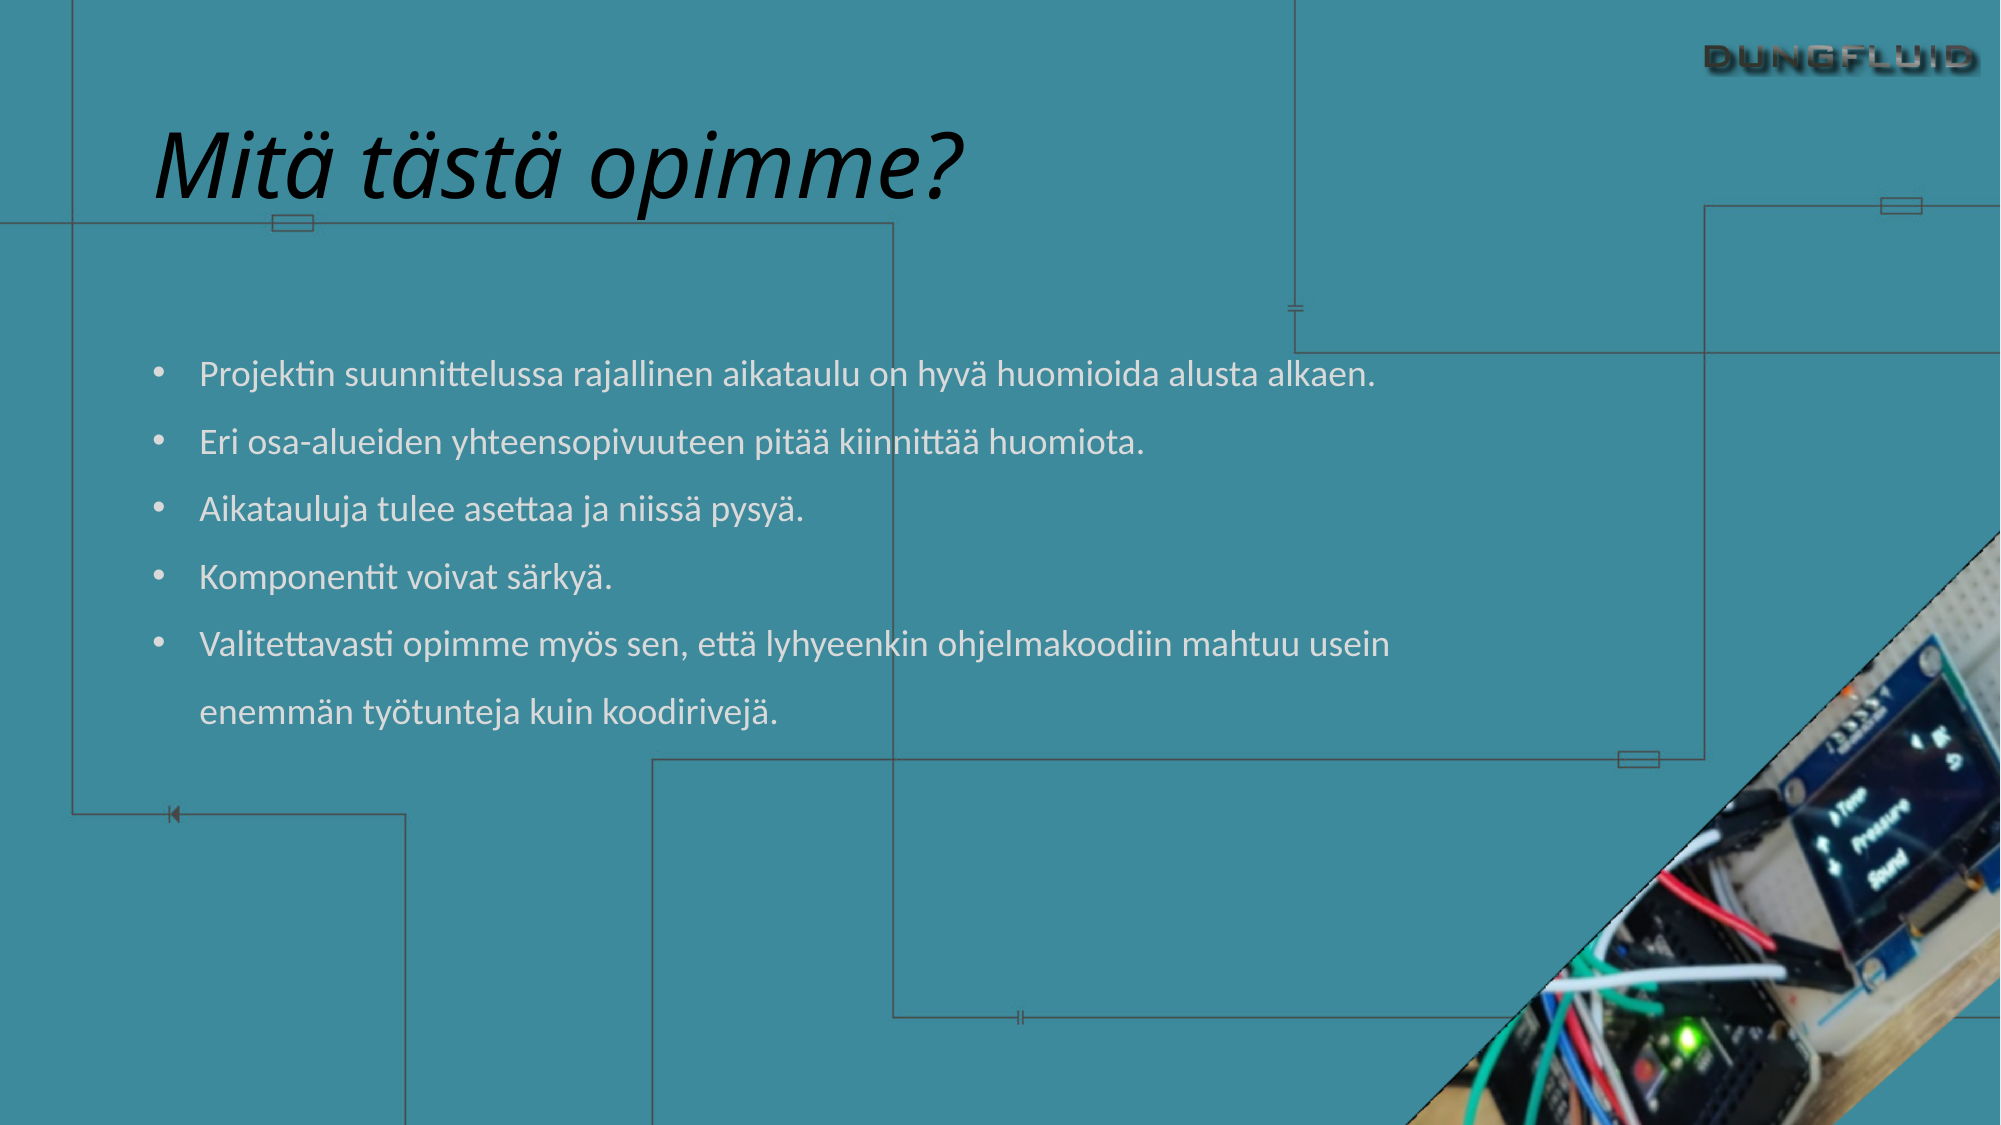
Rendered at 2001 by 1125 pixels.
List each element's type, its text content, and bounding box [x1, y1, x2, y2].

text_box Projektin suunnittelussa rajallinen aikataulu on hyvä huomioida alusta alkaen. Eri osa-alueiden yhteensopivuuteen pitää kiinnittää huomiota. Aikatauluja tulee asettaa ja niissä pysyä. Komponentit voivat särkyä. Valitettavasti opimme myös sen, että lyhyeenkin ohjelmakoodiin mahtuu usein enemmän työtunteja kuin koodirivejä. [137, 319, 1561, 1010]
title Mitä tästä opimme? [137, 59, 1863, 278]
picture [0, 0, 2001, 1125]
